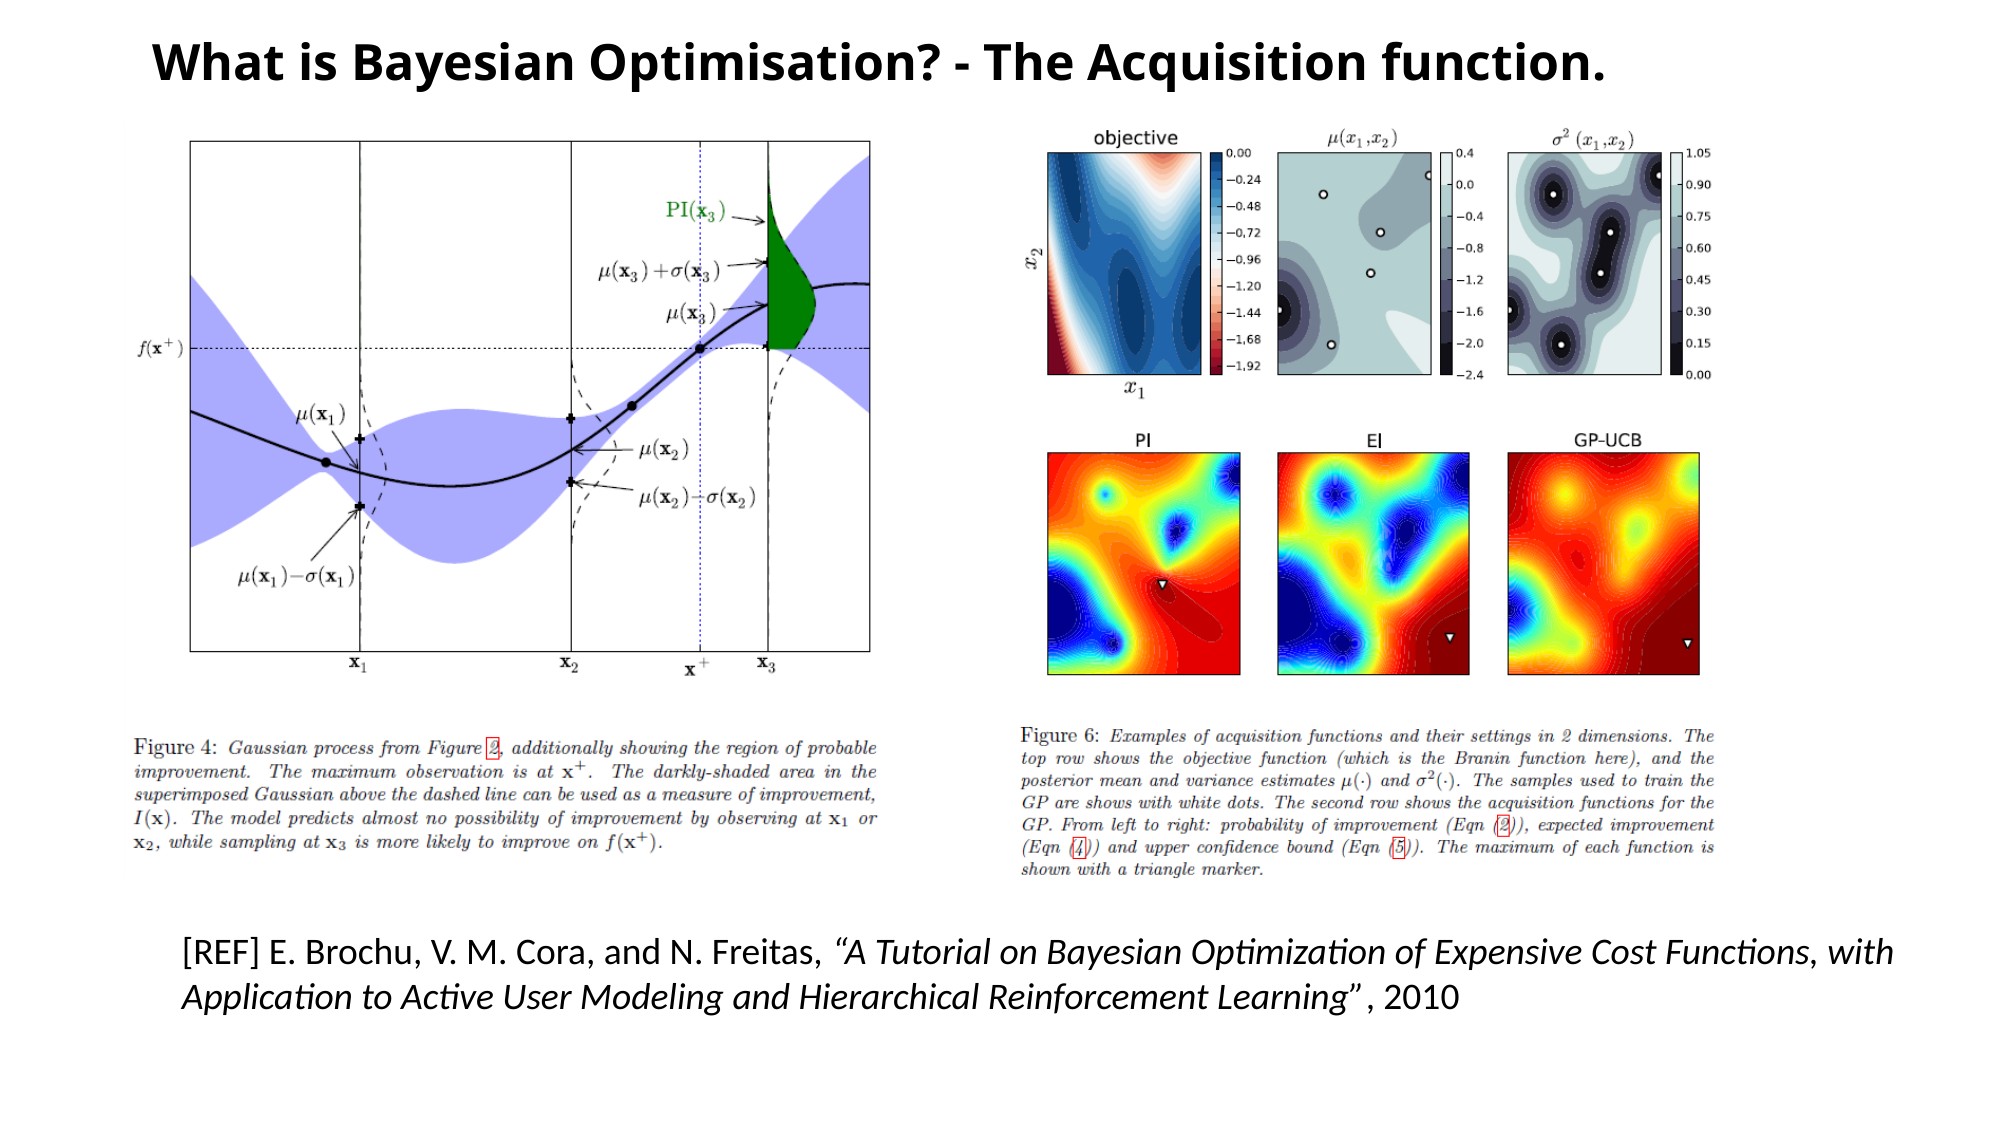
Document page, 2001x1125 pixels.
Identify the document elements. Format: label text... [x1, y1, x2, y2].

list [124, 125, 895, 879]
text_box [REF] E. Brochu, V. M. Cora, and N. Freitas, “A Tutorial on Bayesian Optimization of Expensive Cost Functions, with Application to Active User Modeling and Hierarchical Reinforcement Learning”, 2010 [167, 919, 1940, 1025]
title What is Bayesian Optimisation? - The Acquisition function. [137, 0, 1863, 173]
picture [1013, 125, 1719, 879]
